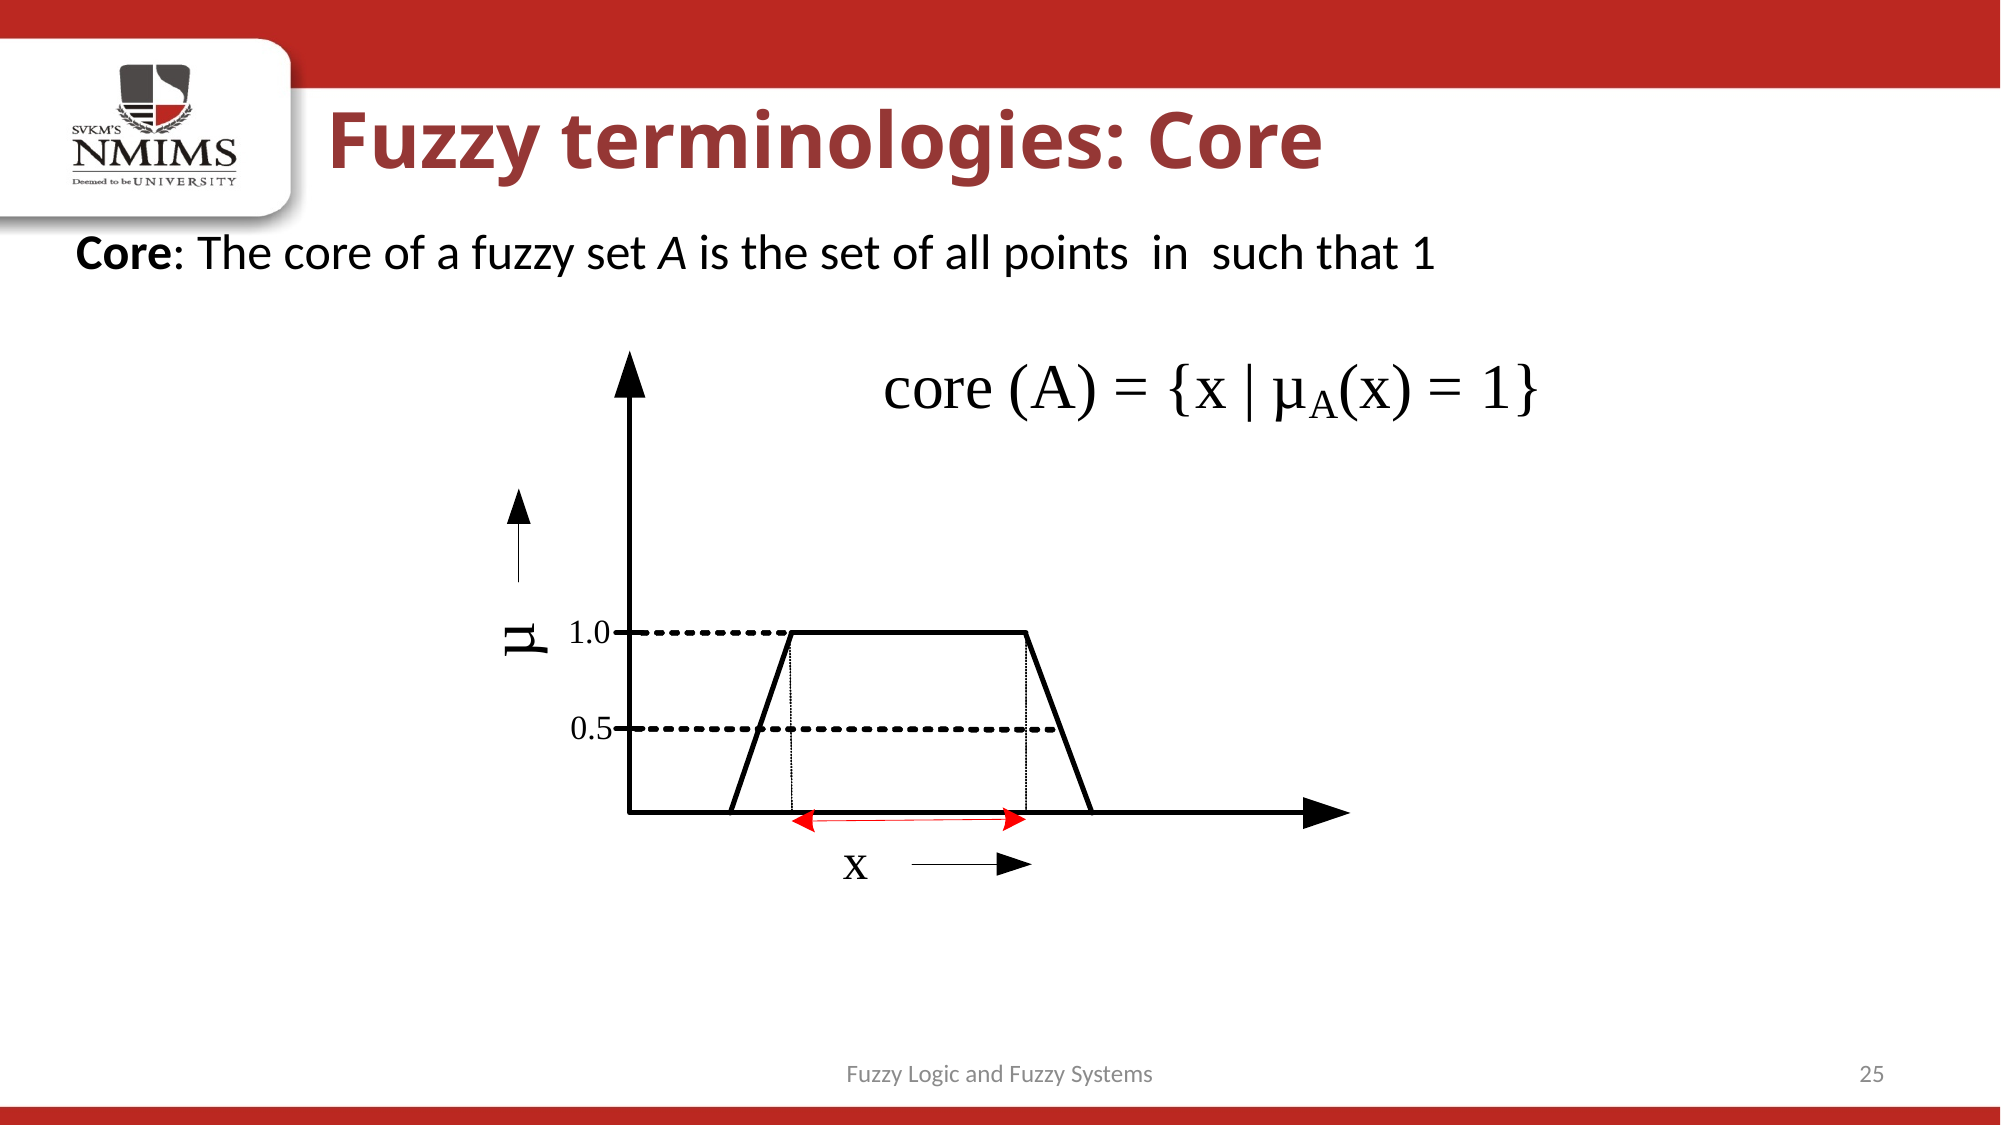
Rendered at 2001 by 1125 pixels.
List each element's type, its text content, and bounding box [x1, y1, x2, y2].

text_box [466, 295, 1595, 914]
slide_number 25 [1433, 1042, 1900, 1103]
text_box Fuzzy terminologies: Core [311, 82, 1827, 191]
picture [0, 0, 2001, 1125]
footer Fuzzy Logic and Fuzzy Systems [683, 1042, 1317, 1103]
